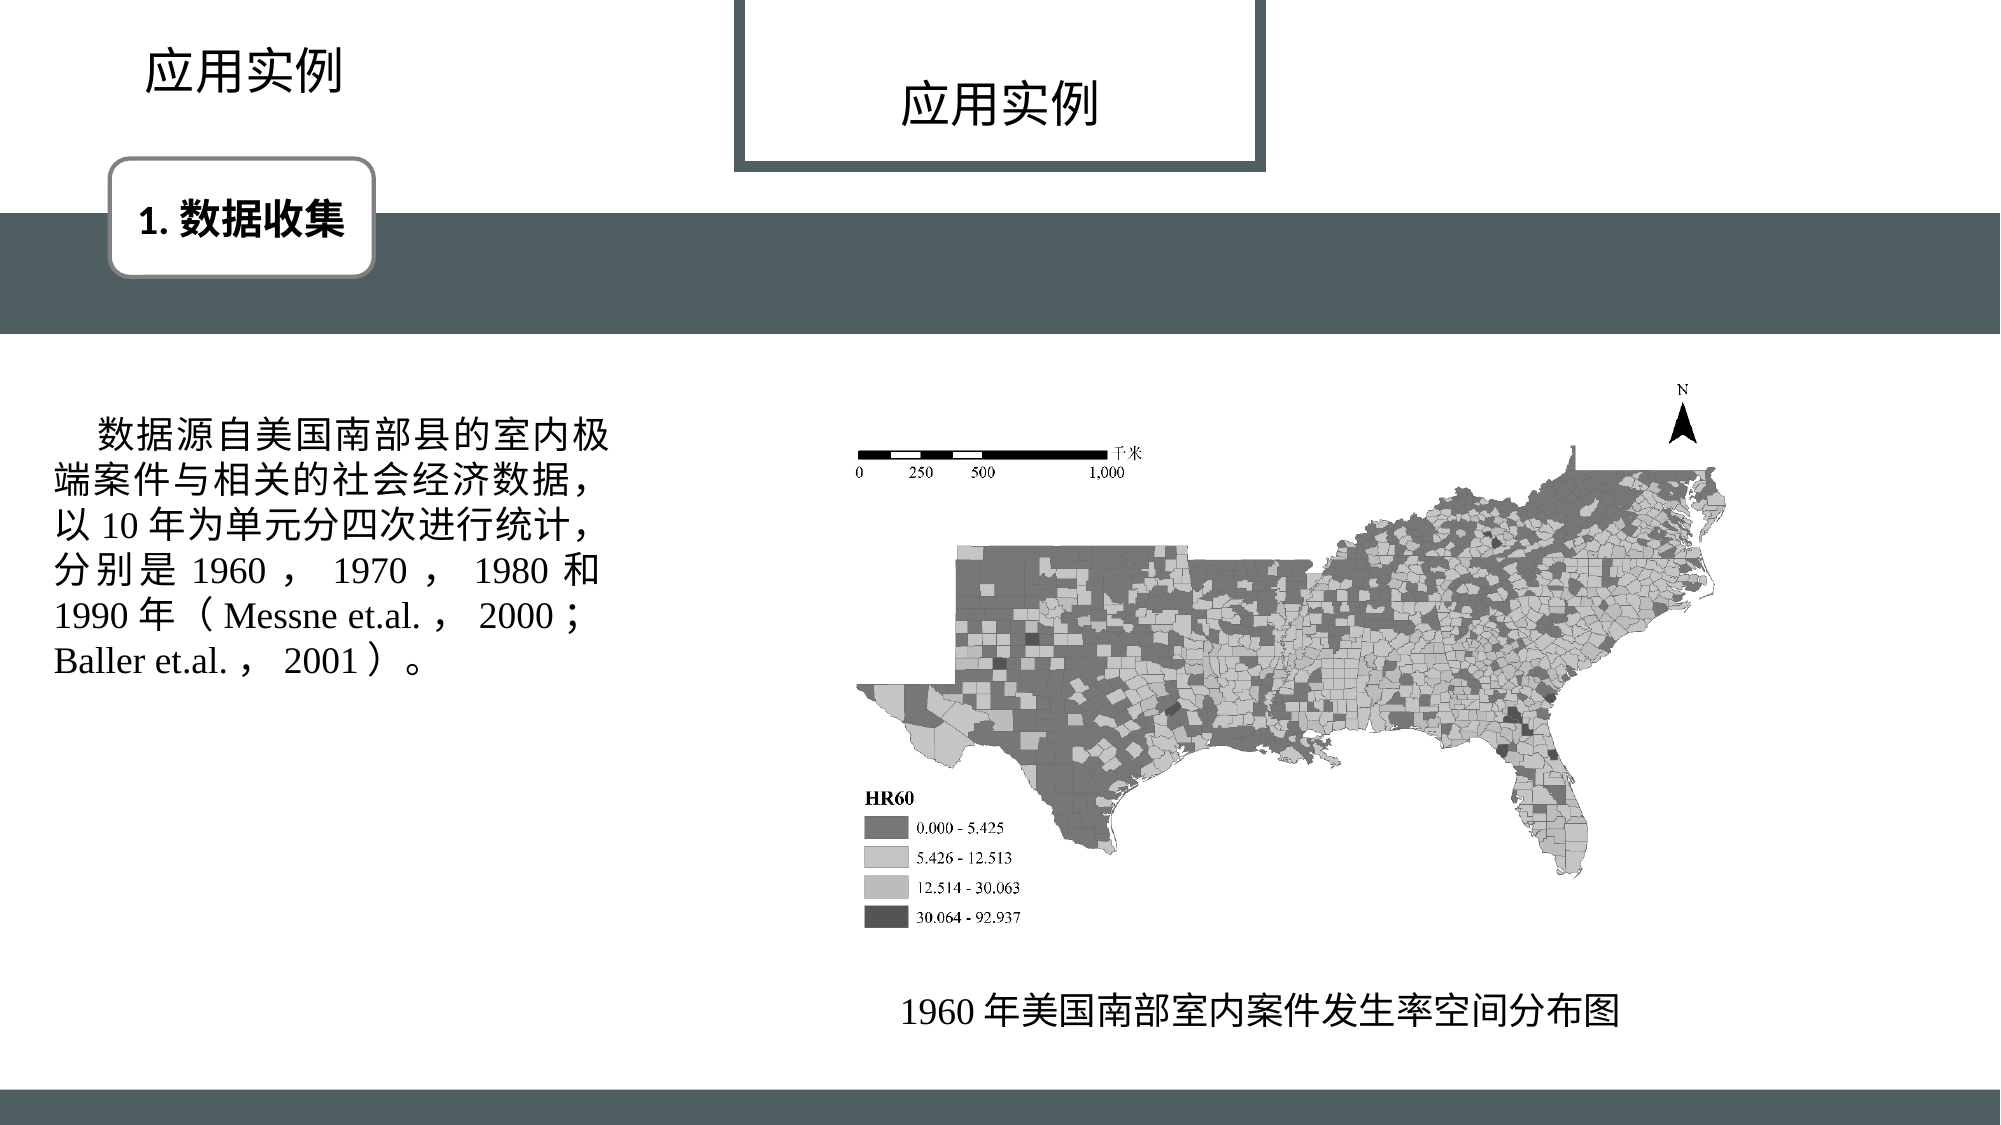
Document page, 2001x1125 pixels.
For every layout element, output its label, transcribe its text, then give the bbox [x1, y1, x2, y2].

picture [846, 379, 1734, 951]
text_box 1.数据收集 [108, 157, 375, 278]
text_box 1960年美国南部室内案件发生率空间分布图 [884, 979, 1636, 1040]
text_box [375, 209, 2000, 218]
text_box [0, 218, 2000, 329]
text_box 应用实例 [758, 36, 1242, 141]
text_box 数据源自美国南部县的室内极端案件与相关的社会经济数据，以10年为单元分四次进行统计，分别是1960，1970，1980和1990年（Messne et.al.，2000；Baller et.al.，2001）。 [38, 403, 625, 689]
text_box [739, 0, 1261, 166]
text_box [0, 1089, 2000, 1125]
text_box 应用实例 [0, 3, 491, 108]
